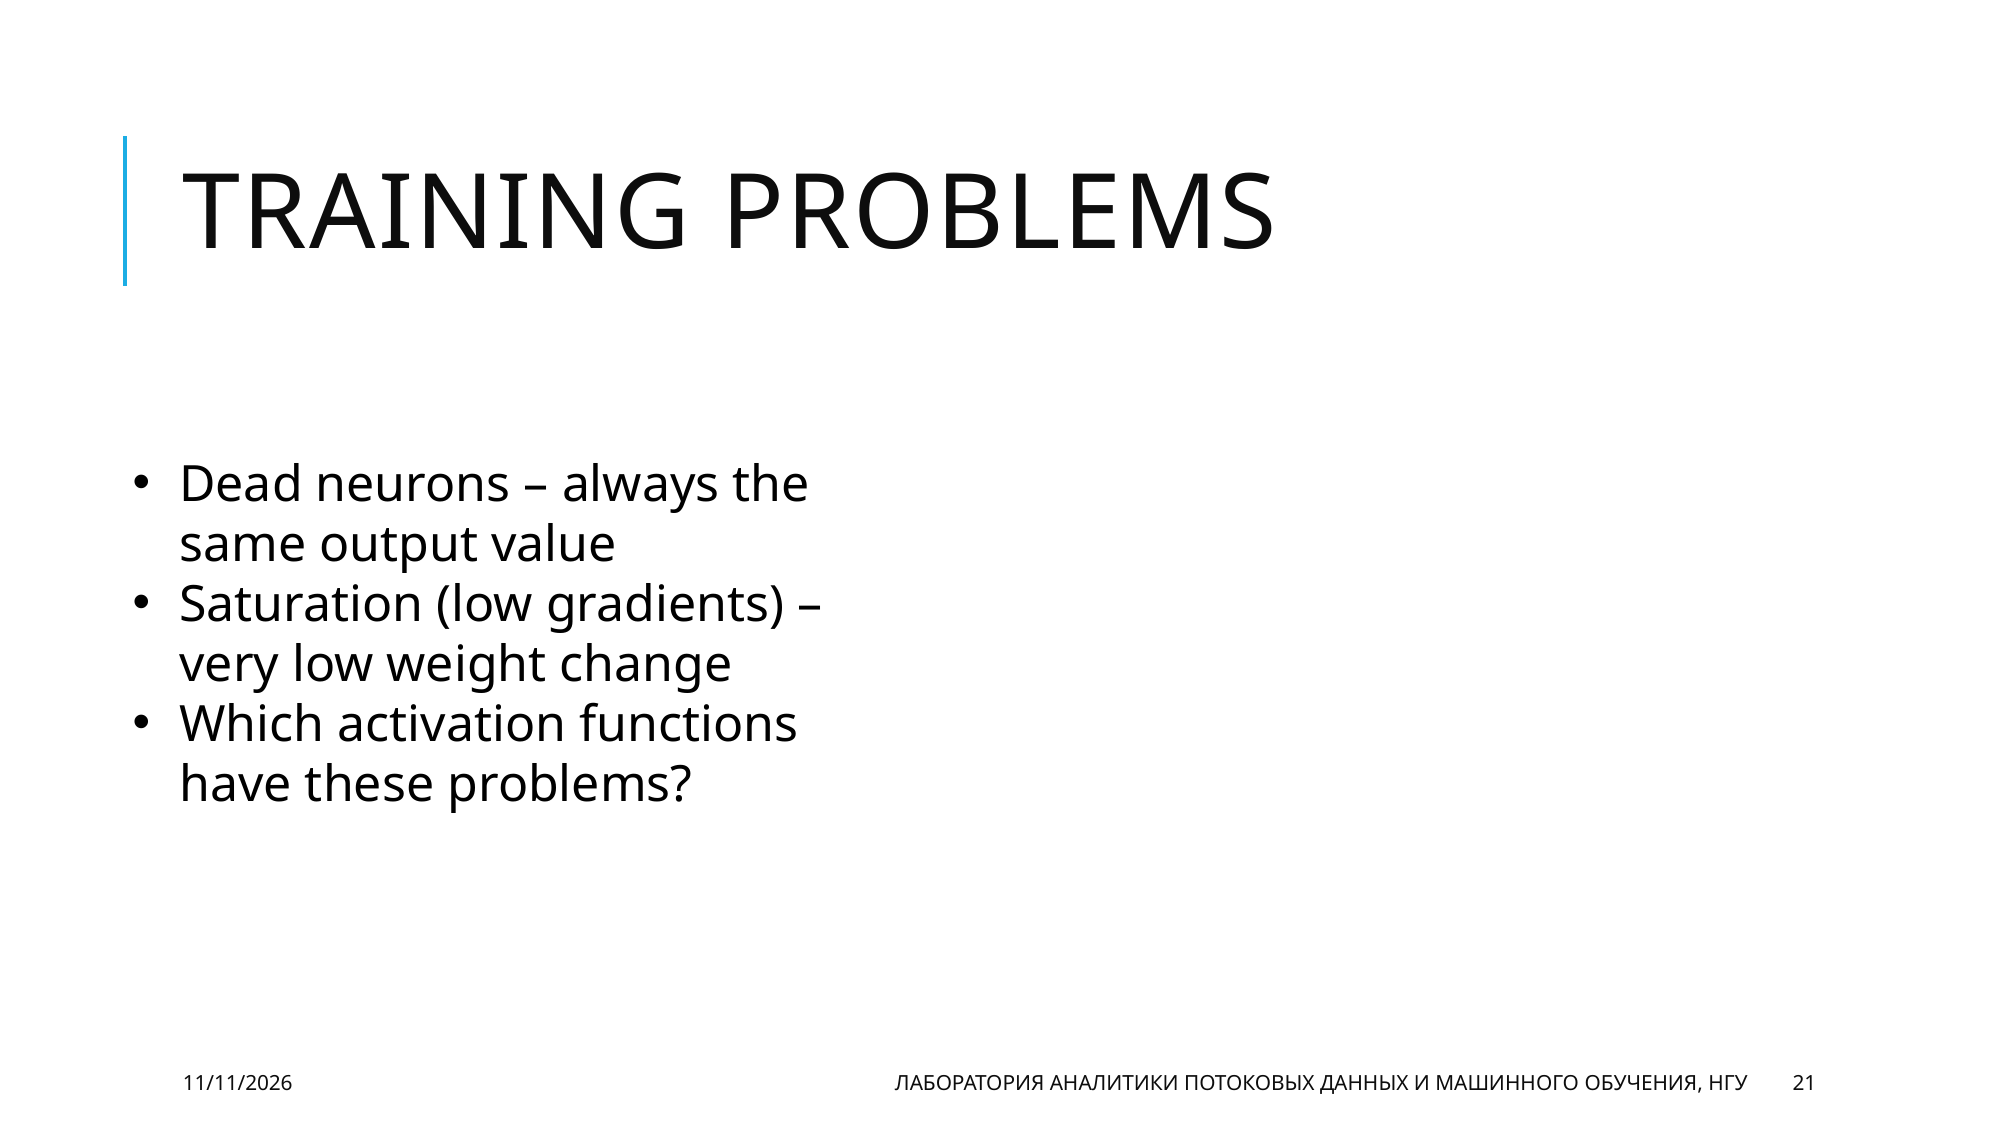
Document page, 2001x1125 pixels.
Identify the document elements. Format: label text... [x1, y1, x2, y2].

title Training problems [168, 96, 1763, 342]
slide_number 21 [1777, 1061, 1938, 1107]
footer Лаборатория аналитики потоковых данных и машинного обучения, НГУ [794, 1061, 1763, 1107]
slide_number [168, 1061, 522, 1107]
text_box Dead neurons – always the same output value Saturation (low gradients) – very low weight change Which activation functions have these problems? [117, 443, 876, 819]
